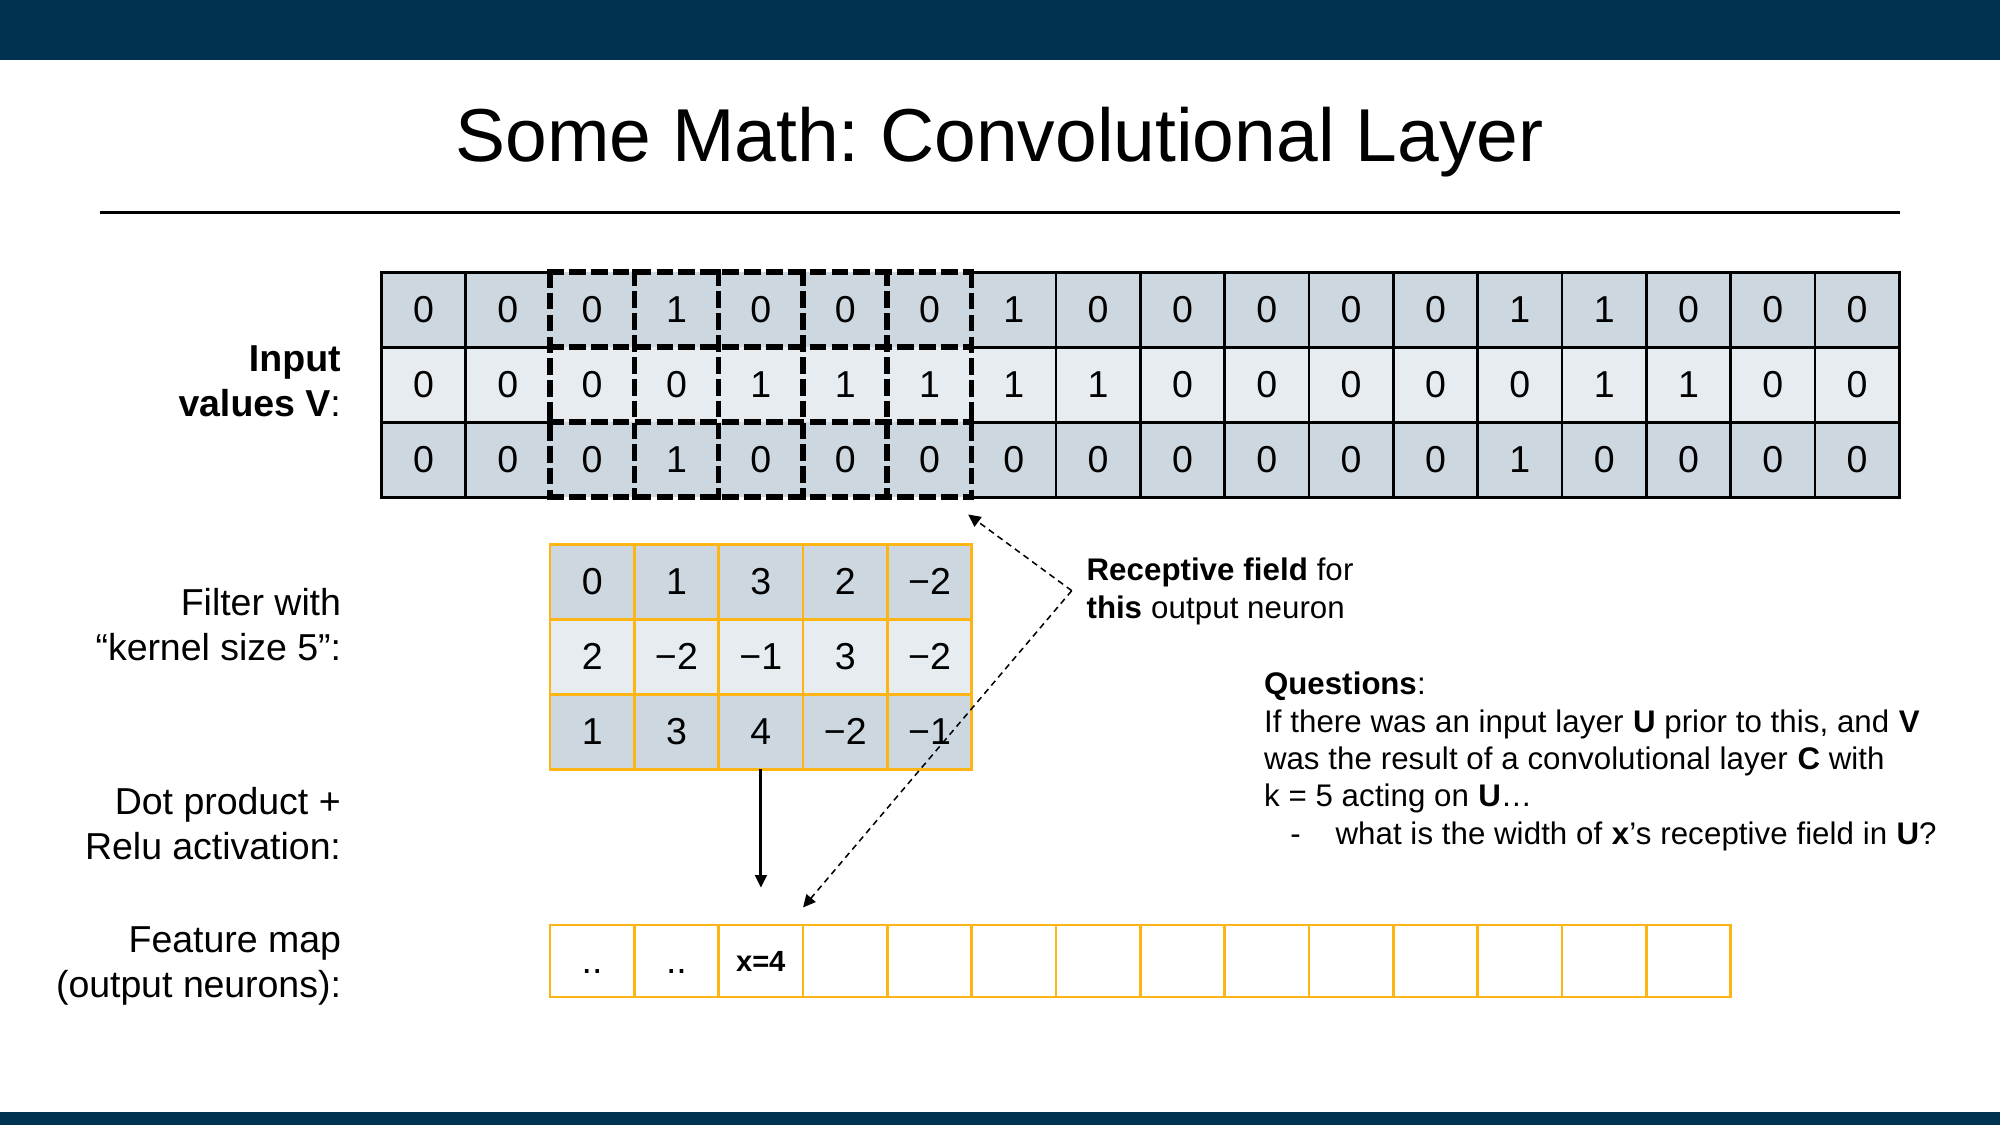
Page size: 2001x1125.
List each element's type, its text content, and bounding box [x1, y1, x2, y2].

table_cell 0 [1732, 424, 1814, 496]
table_header [1648, 926, 1729, 996]
table_header [973, 926, 1055, 996]
table_cell −2 [636, 621, 717, 693]
table_header [1395, 926, 1476, 996]
table_cell 3 [636, 696, 717, 768]
table_cell 1 [551, 696, 633, 768]
table_cell 0 [1732, 349, 1814, 421]
table_header 0 [467, 274, 550, 346]
table_header 0 [719, 272, 803, 347]
table_cell 1 [1648, 349, 1729, 421]
table_header [1142, 926, 1223, 996]
table_cell 0 [803, 422, 887, 497]
table_cell 0 [1648, 424, 1729, 496]
table_header [1057, 926, 1139, 996]
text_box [802, 514, 1390, 908]
table_cell 0 [467, 349, 550, 421]
table_header 0 [1732, 274, 1814, 346]
table_cell 1 [634, 422, 719, 497]
table_cell 0 [1226, 424, 1308, 496]
table_header [1310, 926, 1392, 996]
table_cell 1 [1479, 424, 1561, 496]
table_header 1 [1479, 274, 1561, 346]
table_header [1226, 926, 1308, 996]
table_cell 0 [719, 422, 803, 497]
table_cell 1 [887, 347, 972, 422]
table_cell 0 [1226, 349, 1308, 421]
table_cell 0 [1142, 349, 1223, 421]
table_cell 0 [1310, 349, 1392, 421]
table_header [1563, 926, 1645, 996]
table_cell −1 [720, 621, 797, 693]
table_header 0 [1226, 274, 1308, 346]
table_cell 1 [972, 349, 1055, 421]
table_header .. [636, 926, 717, 996]
table_header x=4 [720, 926, 802, 996]
table_header 0 [1057, 274, 1139, 346]
table_cell 0 [1395, 349, 1476, 421]
table_cell 0 [1479, 349, 1561, 421]
table_cell 0 [383, 424, 464, 496]
table_cell 0 [1395, 424, 1476, 496]
table_header 0 [550, 272, 634, 347]
title Some Math: Convolutional Layer [99, 37, 1900, 225]
table_header 0 [803, 272, 887, 347]
table_cell 0 [972, 424, 1055, 496]
table_header 1 [634, 272, 719, 347]
table_header 0 [1395, 274, 1476, 346]
table_cell 0 [1816, 349, 1898, 421]
table_cell 0 [467, 424, 550, 496]
table_cell 1 [803, 347, 887, 422]
table_header 0 [1142, 274, 1223, 346]
table_header 0 [551, 546, 633, 618]
table_header 1 [972, 274, 1055, 346]
text_box Filter with “kernel size 5”: [74, 570, 356, 677]
table_cell 0 [1310, 424, 1392, 496]
table_header .. [551, 926, 633, 996]
table_header 1 [636, 546, 717, 618]
table_cell 0 [634, 347, 719, 422]
table_cell 0 [1057, 424, 1139, 496]
table_cell 1 [1057, 349, 1139, 421]
table_cell 0 [1563, 424, 1645, 496]
text_box Dot product + Relu activation: [45, 769, 356, 876]
table_cell 2 [551, 621, 633, 693]
table_header [889, 926, 970, 996]
text_box Feature map (output neurons): [25, 907, 356, 1014]
table_cell 1 [1563, 349, 1645, 421]
text_box Input values V: [125, 281, 356, 388]
table_cell 4 [720, 696, 797, 768]
table_header 0 [1648, 274, 1729, 346]
table_cell 0 [383, 349, 464, 421]
table_header 0 [383, 274, 464, 346]
table_cell 0 [550, 422, 634, 497]
table_cell 1 [719, 347, 803, 422]
table_header 1 [1563, 274, 1645, 346]
table_header [1479, 926, 1561, 996]
table_cell 0 [1142, 424, 1223, 496]
table_header 3 [720, 546, 797, 618]
table_header 0 [887, 272, 972, 347]
table_cell 0 [887, 422, 972, 497]
table_cell 0 [1816, 424, 1898, 496]
table_header [804, 926, 886, 996]
text_box Questions: If there was an input layer U prior to this, and V was the result of a convolutional layer C with k = 5 acting on U… - what is the width of x’s receptive field in U? [1394, 648, 1969, 866]
table_cell 0 [550, 347, 634, 422]
table_header 0 [1310, 274, 1392, 346]
table_header 0 [1816, 274, 1898, 346]
